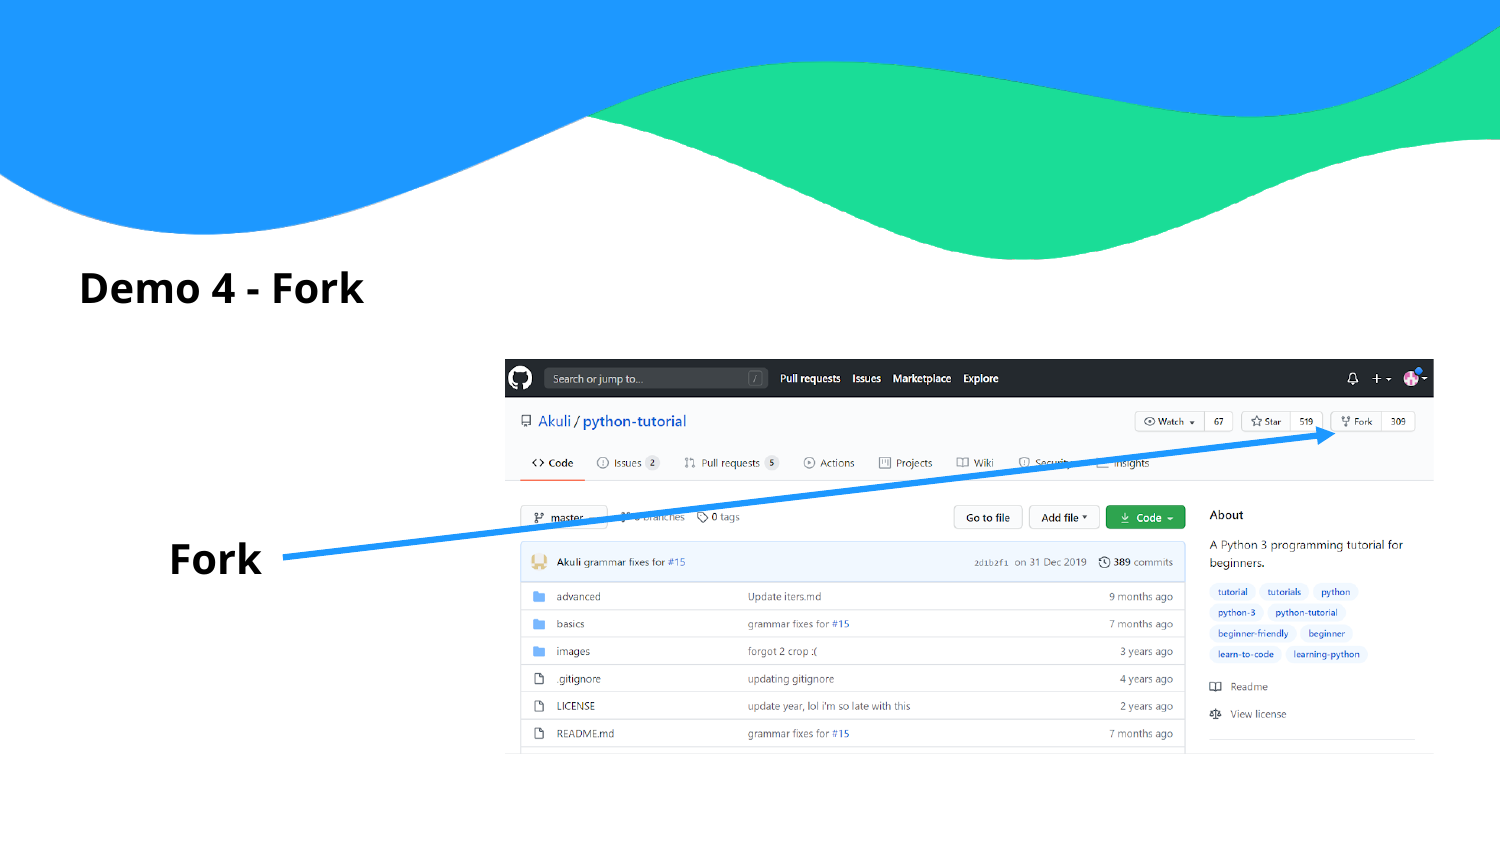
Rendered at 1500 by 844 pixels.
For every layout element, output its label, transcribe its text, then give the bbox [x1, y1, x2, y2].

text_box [282, 433, 1336, 558]
picture [504, 359, 1435, 756]
text_box Demo 4 - Fork [63, 246, 526, 318]
picture [0, 0, 1500, 260]
text_box Fork [148, 521, 283, 594]
